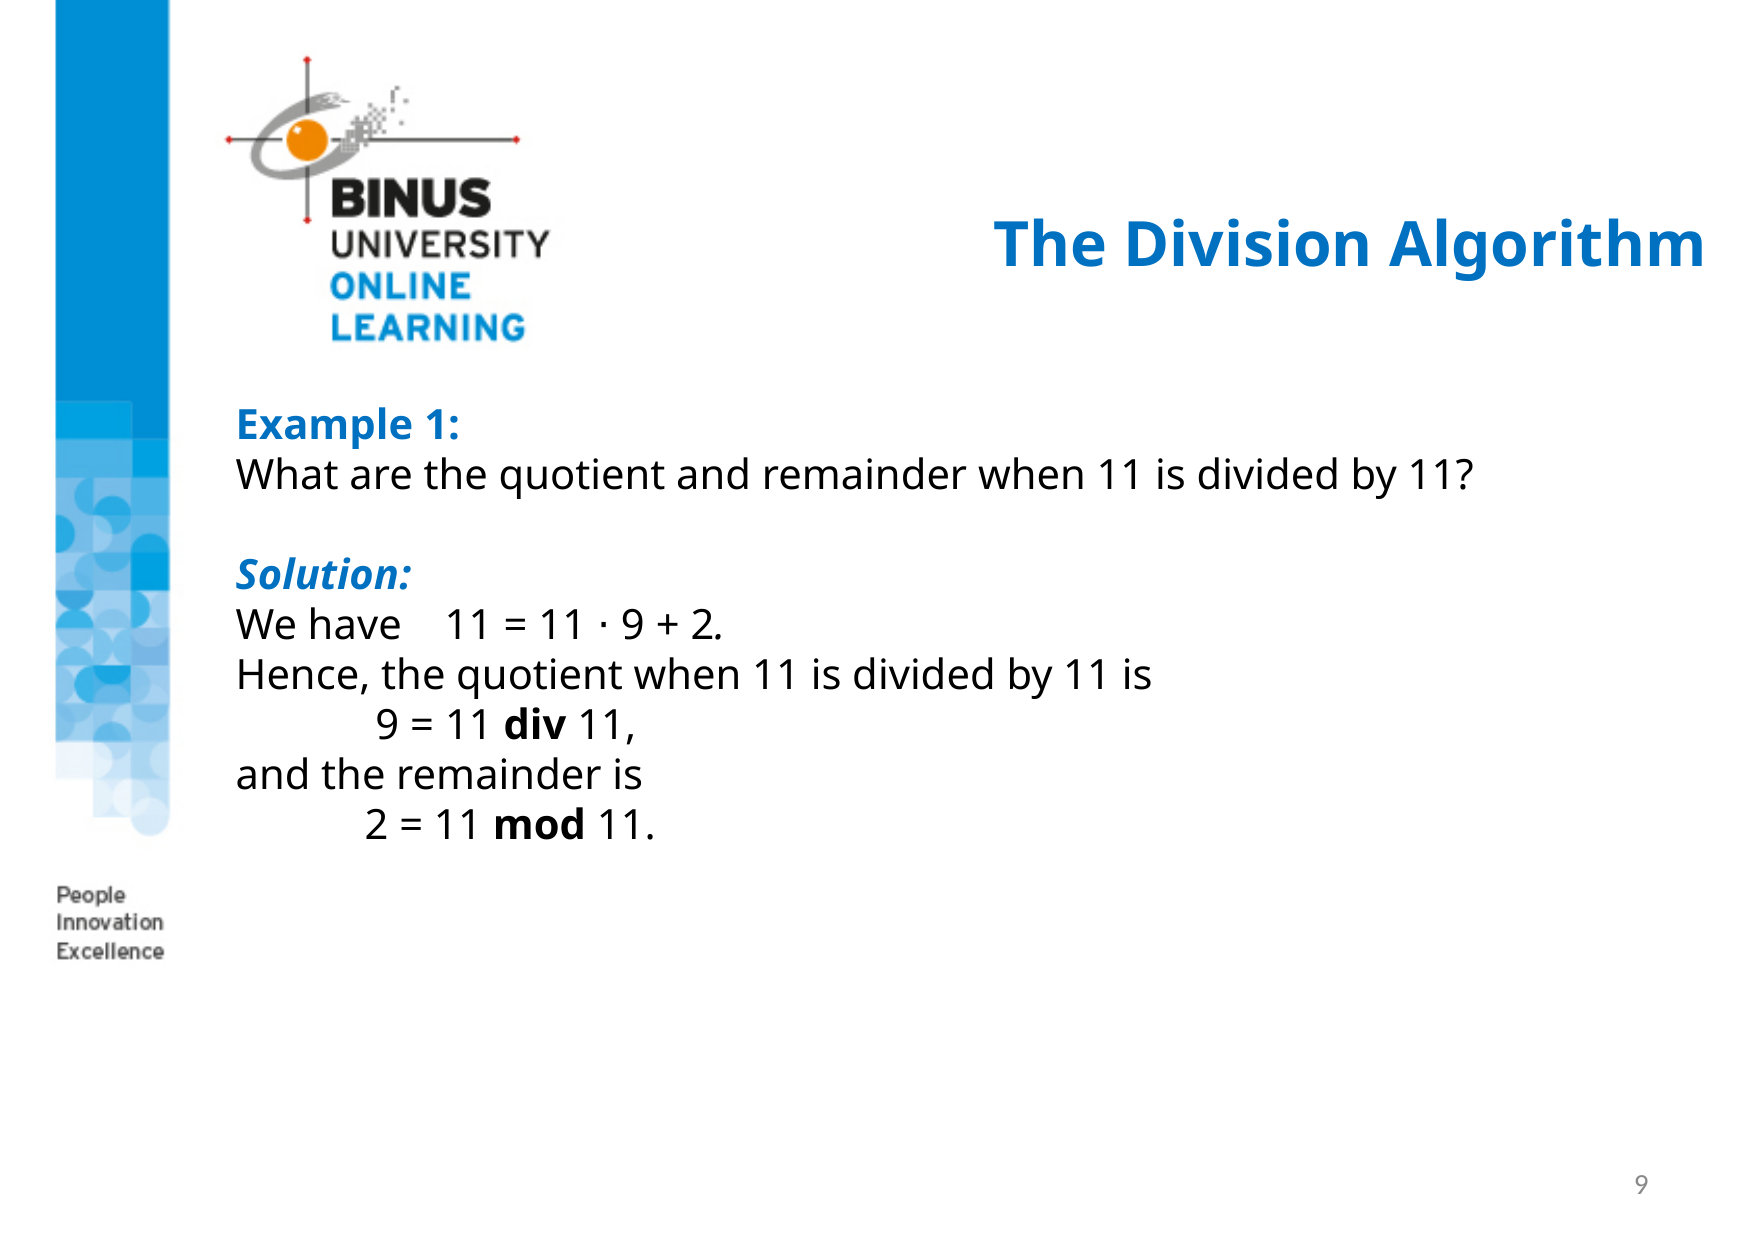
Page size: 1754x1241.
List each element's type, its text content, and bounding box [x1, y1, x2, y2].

slide_number 9 [1256, 1149, 1666, 1216]
picture [0, 0, 1754, 1241]
title The Division Algorithm [642, 137, 1725, 345]
text_box Example 1: What are the quotient and remainder when 11 is divided by 11? Solution: We have 11 = 11 ⋅ 9 + 2. Hence, the quotient when 11 is divided by 11 is 9 = 11 div 11, and the remainder is 2 = 11 mod 11. [220, 390, 1697, 856]
